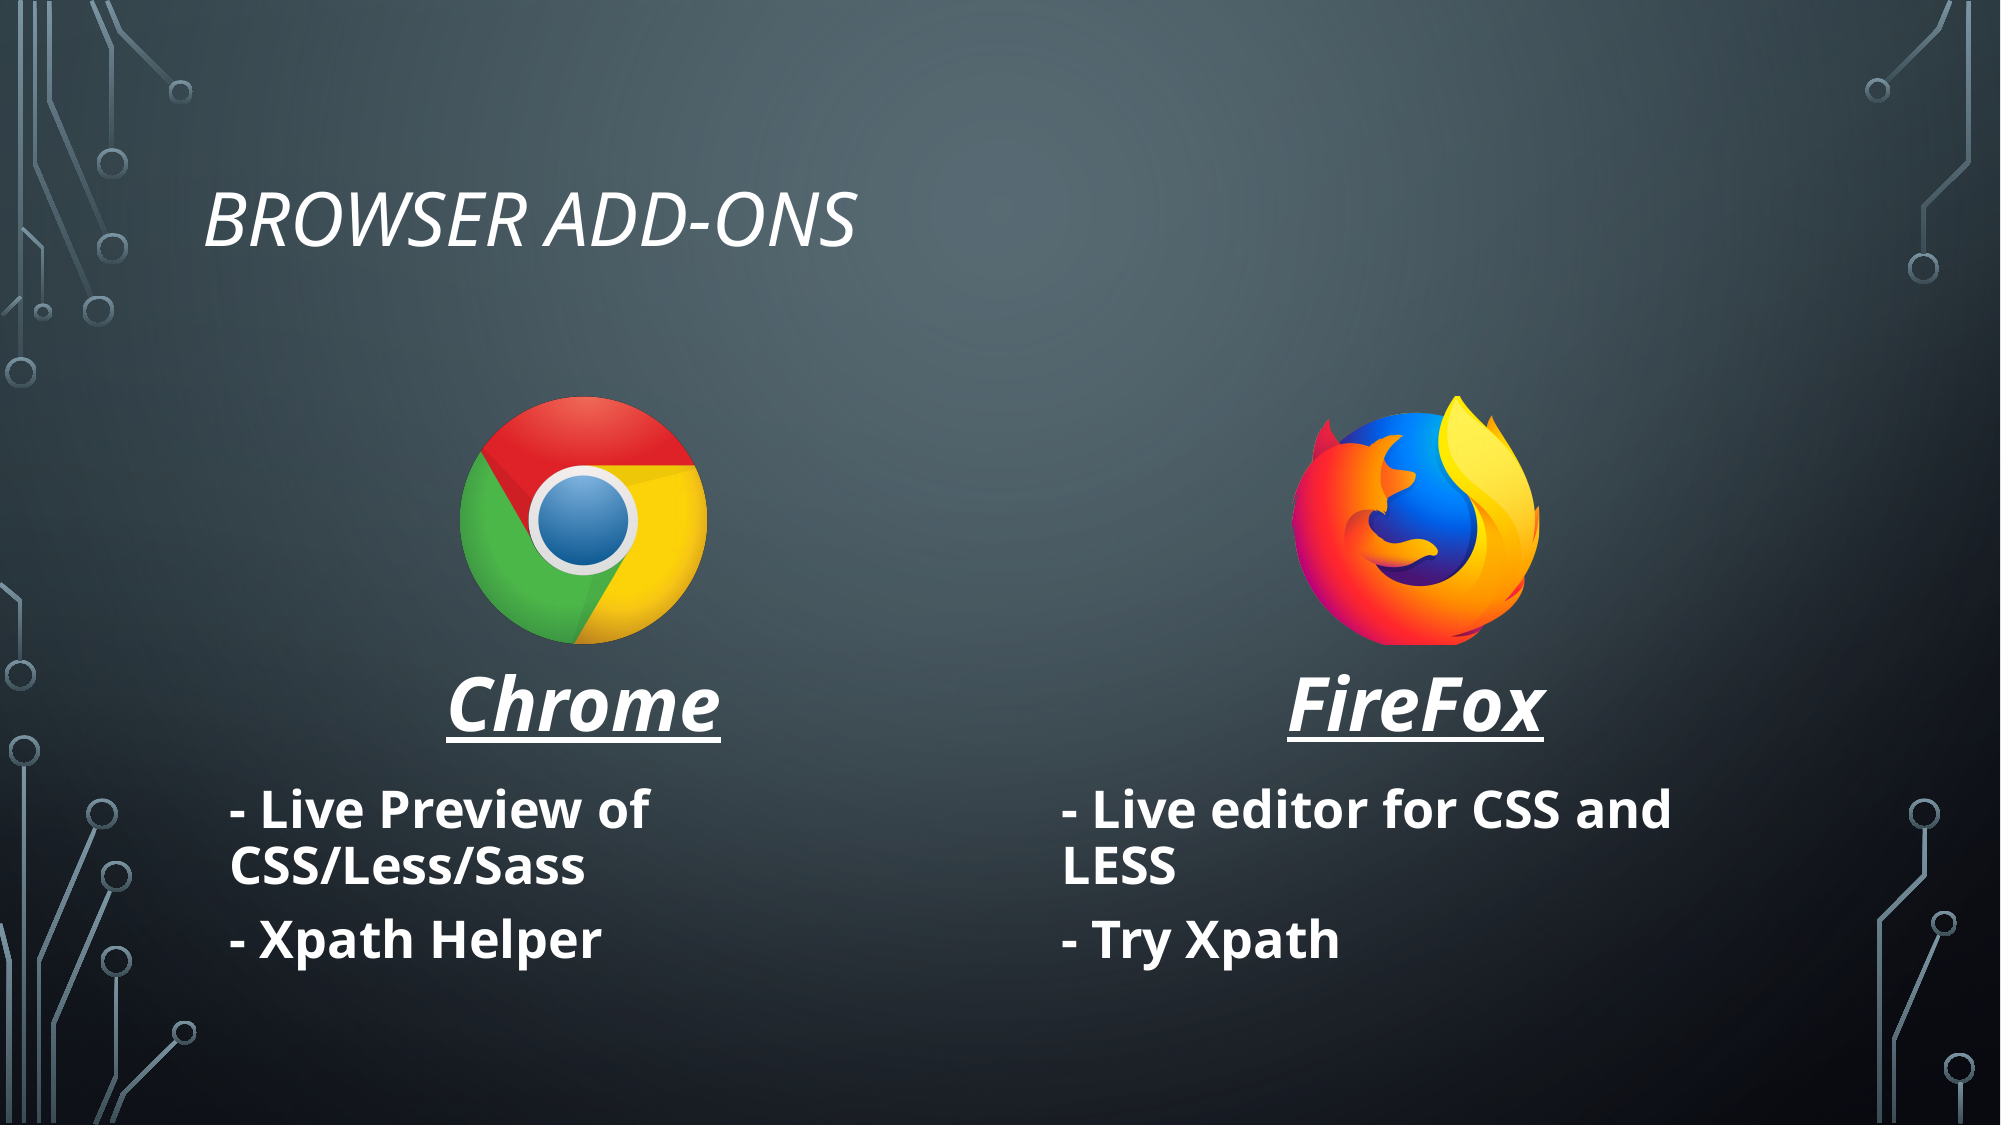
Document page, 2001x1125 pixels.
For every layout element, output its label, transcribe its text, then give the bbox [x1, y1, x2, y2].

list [186, 396, 1813, 913]
title BROWSER Add-Ons [187, 101, 1813, 344]
